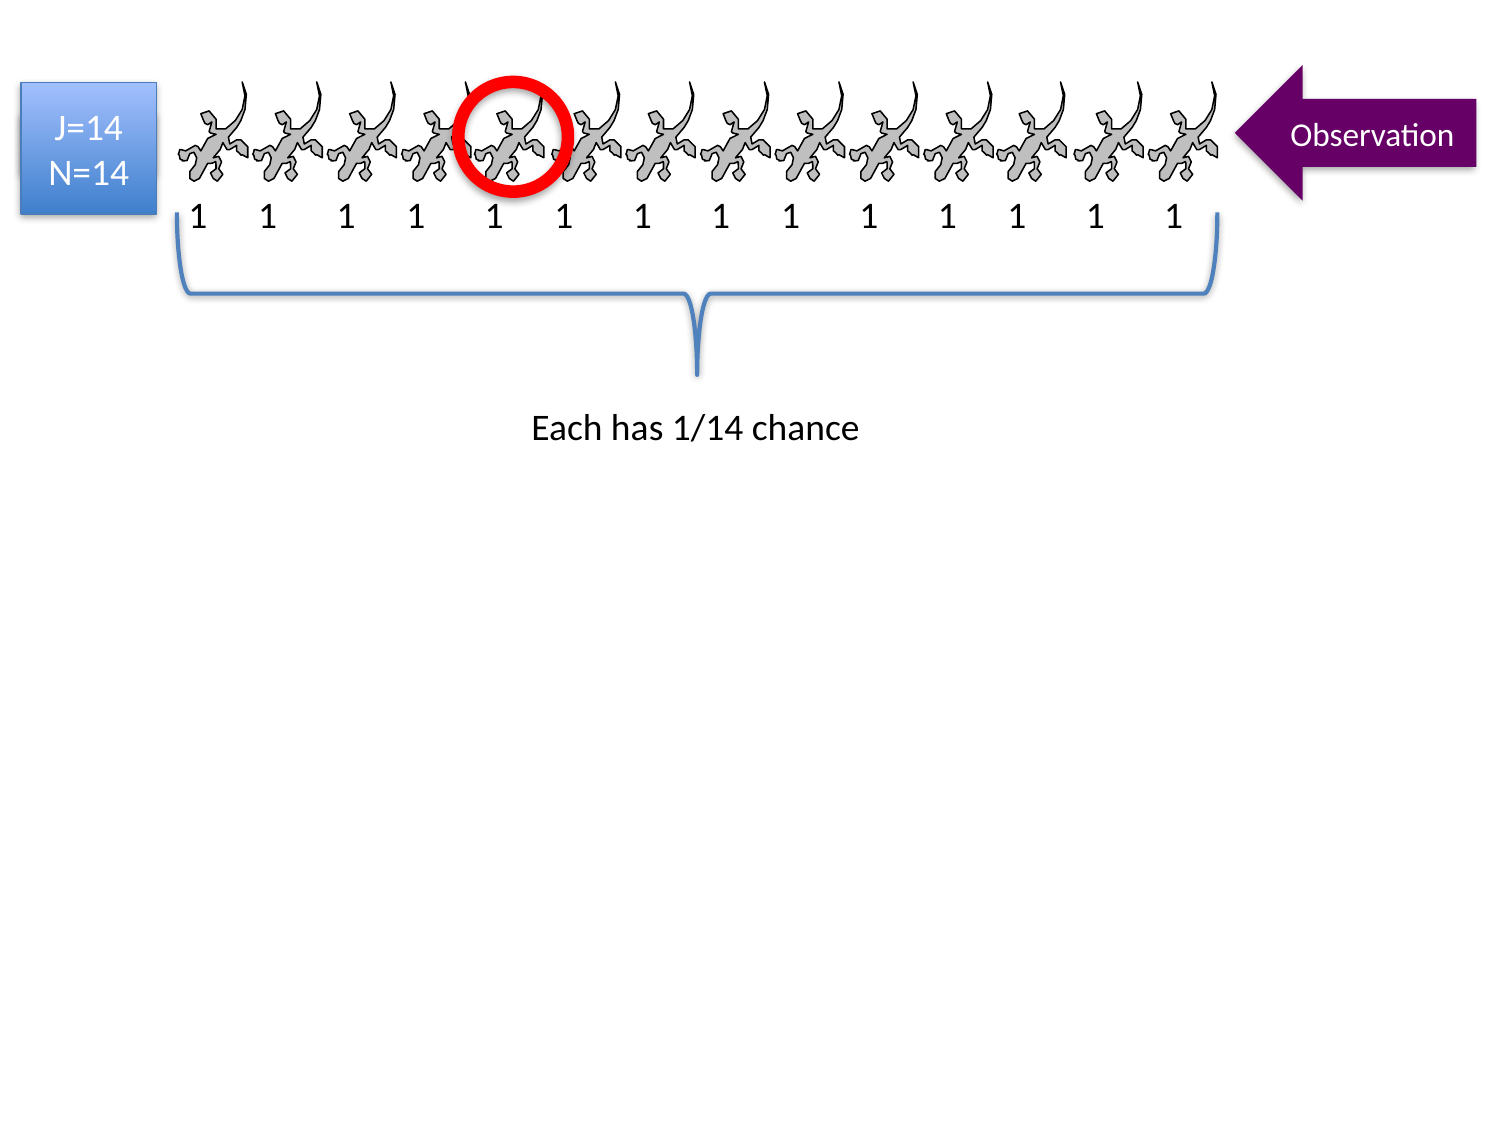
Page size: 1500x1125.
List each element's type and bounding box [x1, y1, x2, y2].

text_box [1073, 81, 1144, 182]
text_box [20, 81, 1220, 377]
text_box [1148, 81, 1218, 182]
text_box [178, 81, 248, 182]
text_box [775, 81, 845, 182]
text_box [1234, 64, 1478, 202]
text_box [923, 81, 994, 182]
text_box [327, 81, 397, 182]
text_box [849, 81, 919, 182]
text_box [996, 81, 1067, 182]
text_box [625, 81, 696, 182]
text_box [498, 395, 893, 456]
text_box [700, 81, 771, 182]
text_box [252, 81, 323, 182]
